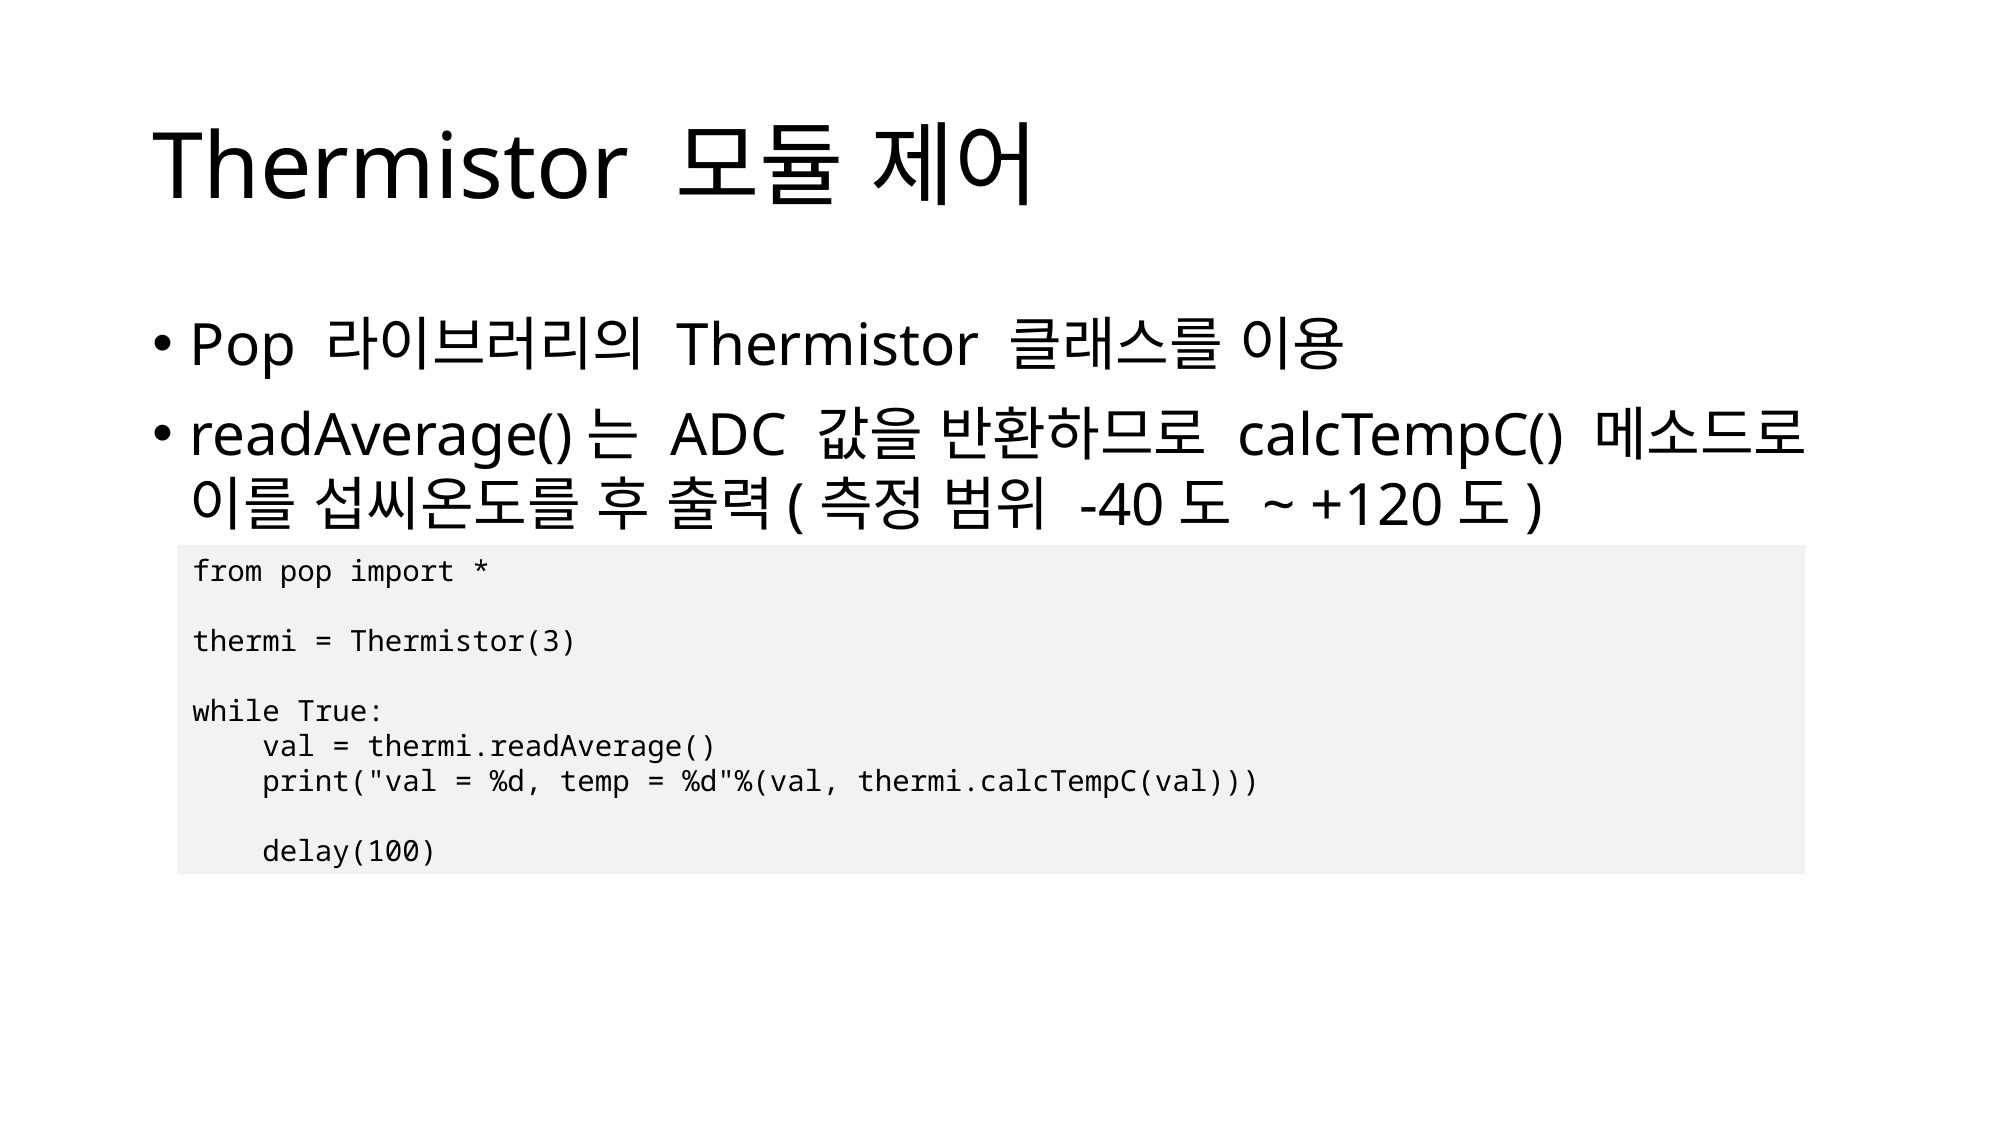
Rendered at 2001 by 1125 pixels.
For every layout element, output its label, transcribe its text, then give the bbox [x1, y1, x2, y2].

title Thermistor 모듈 제어 [137, 59, 1863, 278]
list Pop 라이브러리의 Thermistor 클래스를 이용 readAverage()는 ADC 값을 반환하므로 calcTempC() 메소드로 이를 섭씨온도를 후 출력(측정 범위 -40도 ~ +120도) [137, 299, 1863, 1099]
text_box from pop import * thermi = Thermistor(3) while True: val = thermi.readAverage() print("val = %d, temp = %d"%(val, thermi.calcTempC(val))) delay(100) [177, 544, 1806, 875]
